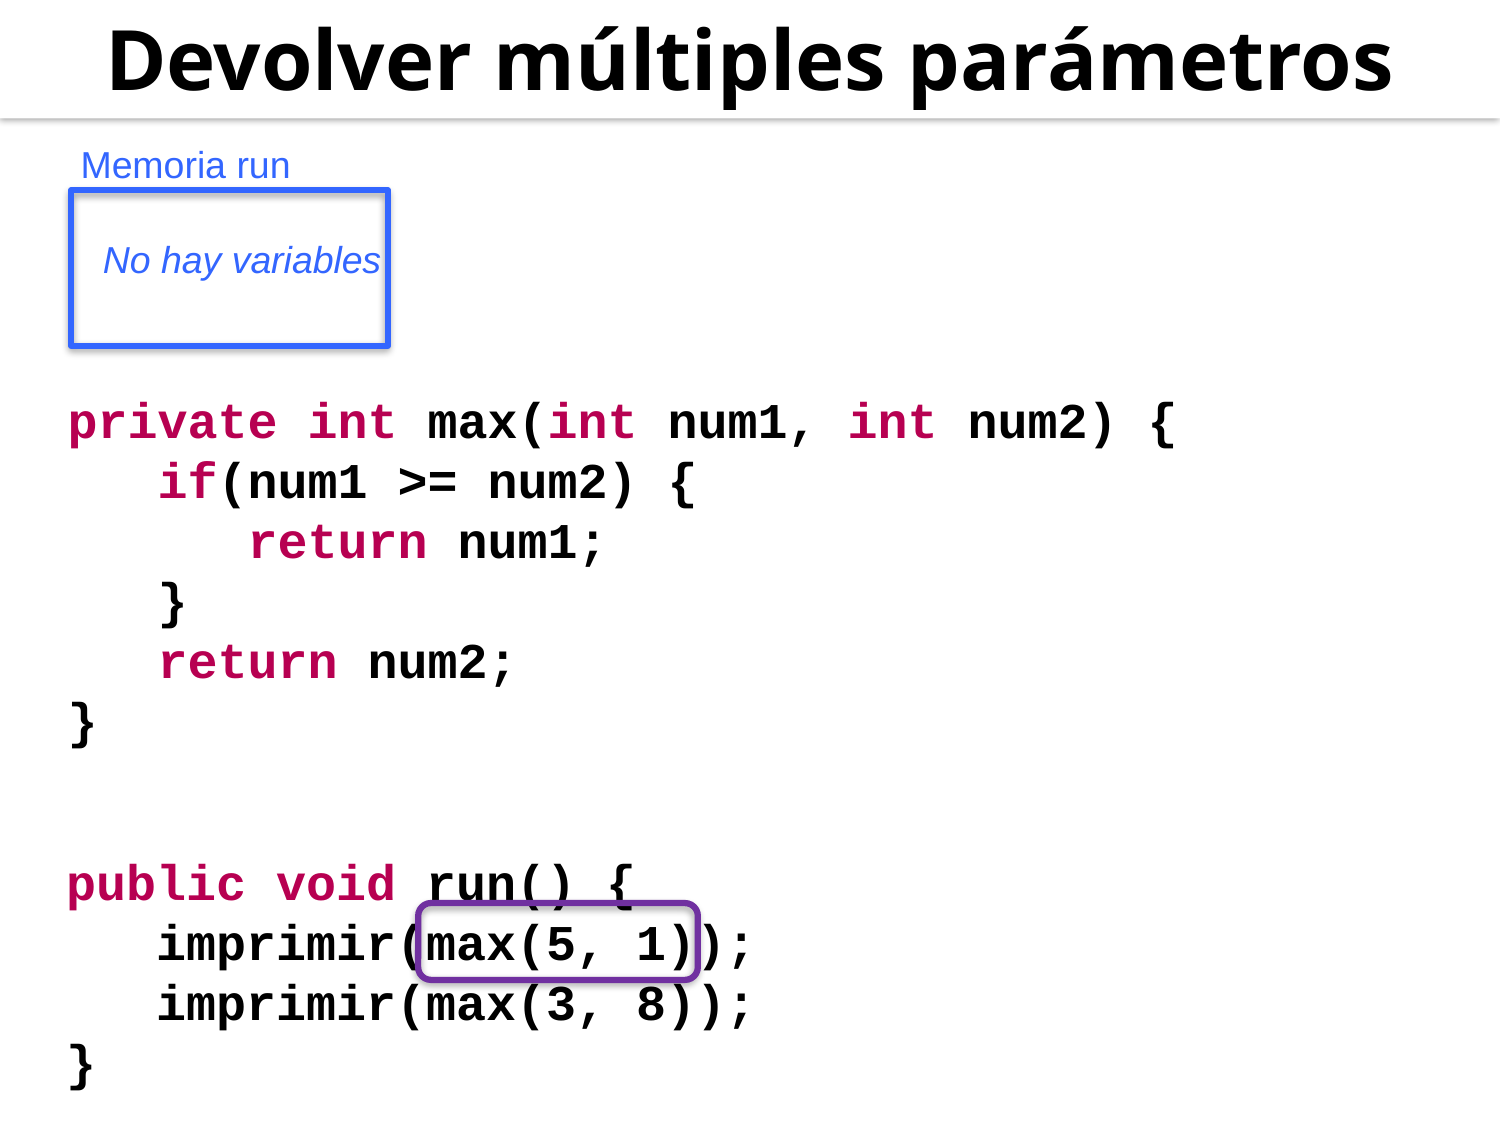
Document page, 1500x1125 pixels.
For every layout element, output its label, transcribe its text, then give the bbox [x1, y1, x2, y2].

text_box [417, 902, 699, 981]
text_box No hay variables [88, 228, 407, 289]
text_box Memoria run [65, 133, 316, 194]
text_box Devolver múltiples parámetros [0, 0, 1500, 122]
text_box [71, 189, 389, 346]
text_box public void run() { imprimir(max(5, 1)); imprimir(max(3, 8)); } [51, 843, 1450, 1035]
list private int max(int num1, int num2) { if(num1 >= num2) { return num1; } return num2; } [52, 200, 1451, 1030]
